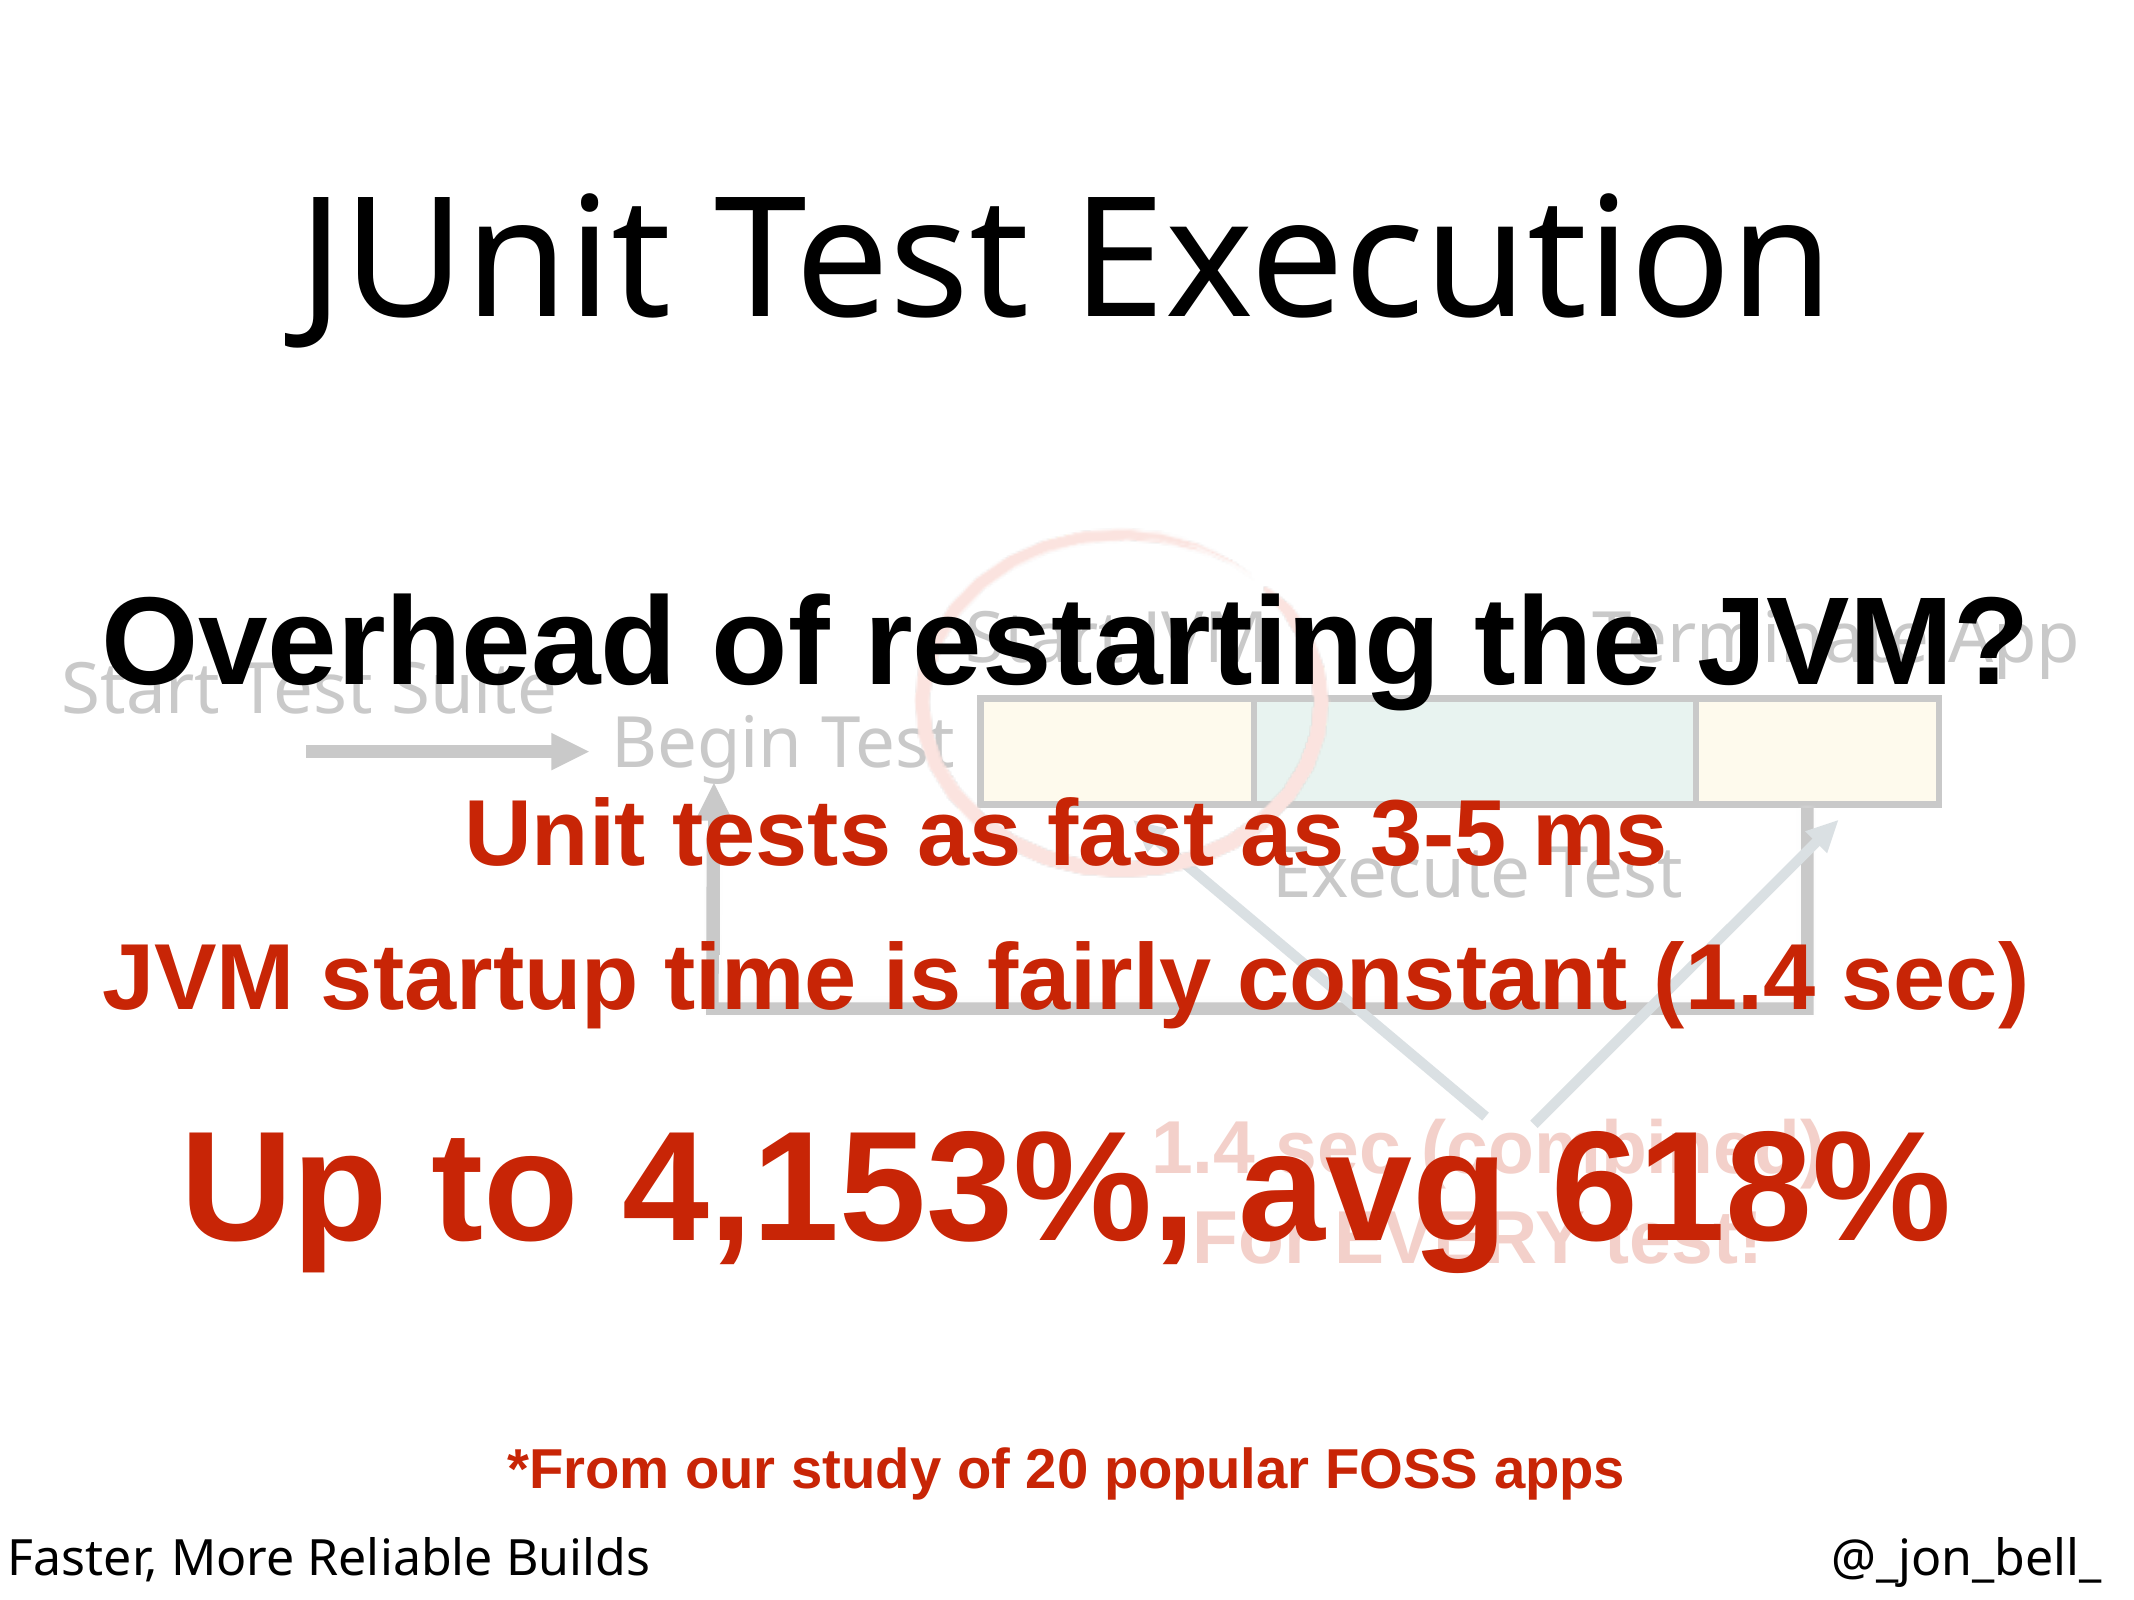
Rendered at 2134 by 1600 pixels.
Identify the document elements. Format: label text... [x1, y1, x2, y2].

text_box Unit tests as fast as 3-5 ms [1339, 763, 1678, 813]
text_box Overhead of restarting the JVM? [92, 550, 909, 718]
text_box JVM startup time is fairly constant (1.4 sec) [93, 907, 1126, 1037]
text_box Up to 4,153%, avg 618% [171, 1076, 1126, 1281]
title JUnit Test Execution [155, 72, 1978, 352]
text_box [1130, 819, 1847, 1288]
text_box *From our study of 20 popular FOSS apps [498, 1423, 1635, 1508]
text_box JVM startup time is fairly constant (1.4 sec) [1855, 907, 2040, 1037]
text_box Up to 4,153%, avg 618% [1855, 1076, 1962, 1281]
picture [914, 527, 1331, 883]
text_box Unit tests as fast as 3-5 ms [455, 763, 1126, 893]
text_box [41, 352, 2092, 1342]
text_box Overhead of restarting the JVM? [1339, 550, 2041, 718]
